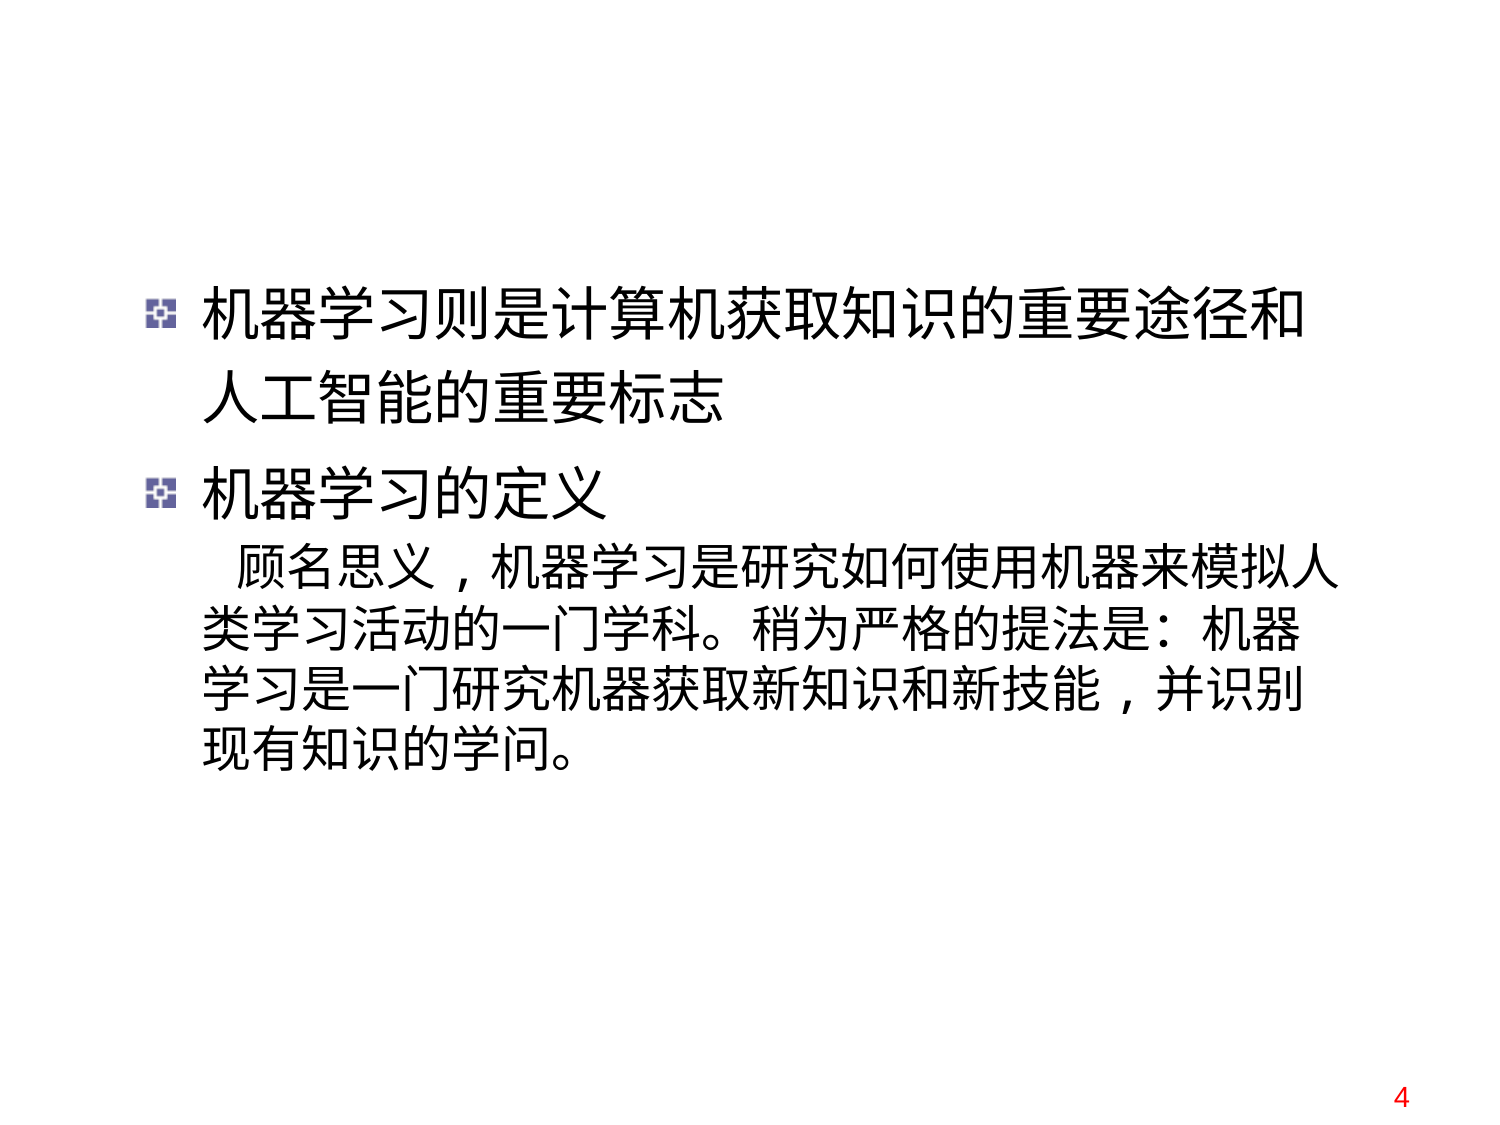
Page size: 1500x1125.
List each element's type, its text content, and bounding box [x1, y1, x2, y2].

picture [144, 476, 176, 508]
picture [144, 297, 176, 328]
slide_number 4 [891, 1070, 1426, 1106]
list 机器学习则是计算机获取知识的重要途径和人工智能的重要标志 机器学习的定义 顾名思义,机器学习是研究如何使用机器来模拟人类学习活动的一门学科。稍为严格的提法是：机器学习是一门研究机器获取新知识和新技能,并识别现有知识的学问。 [129, 255, 1366, 835]
